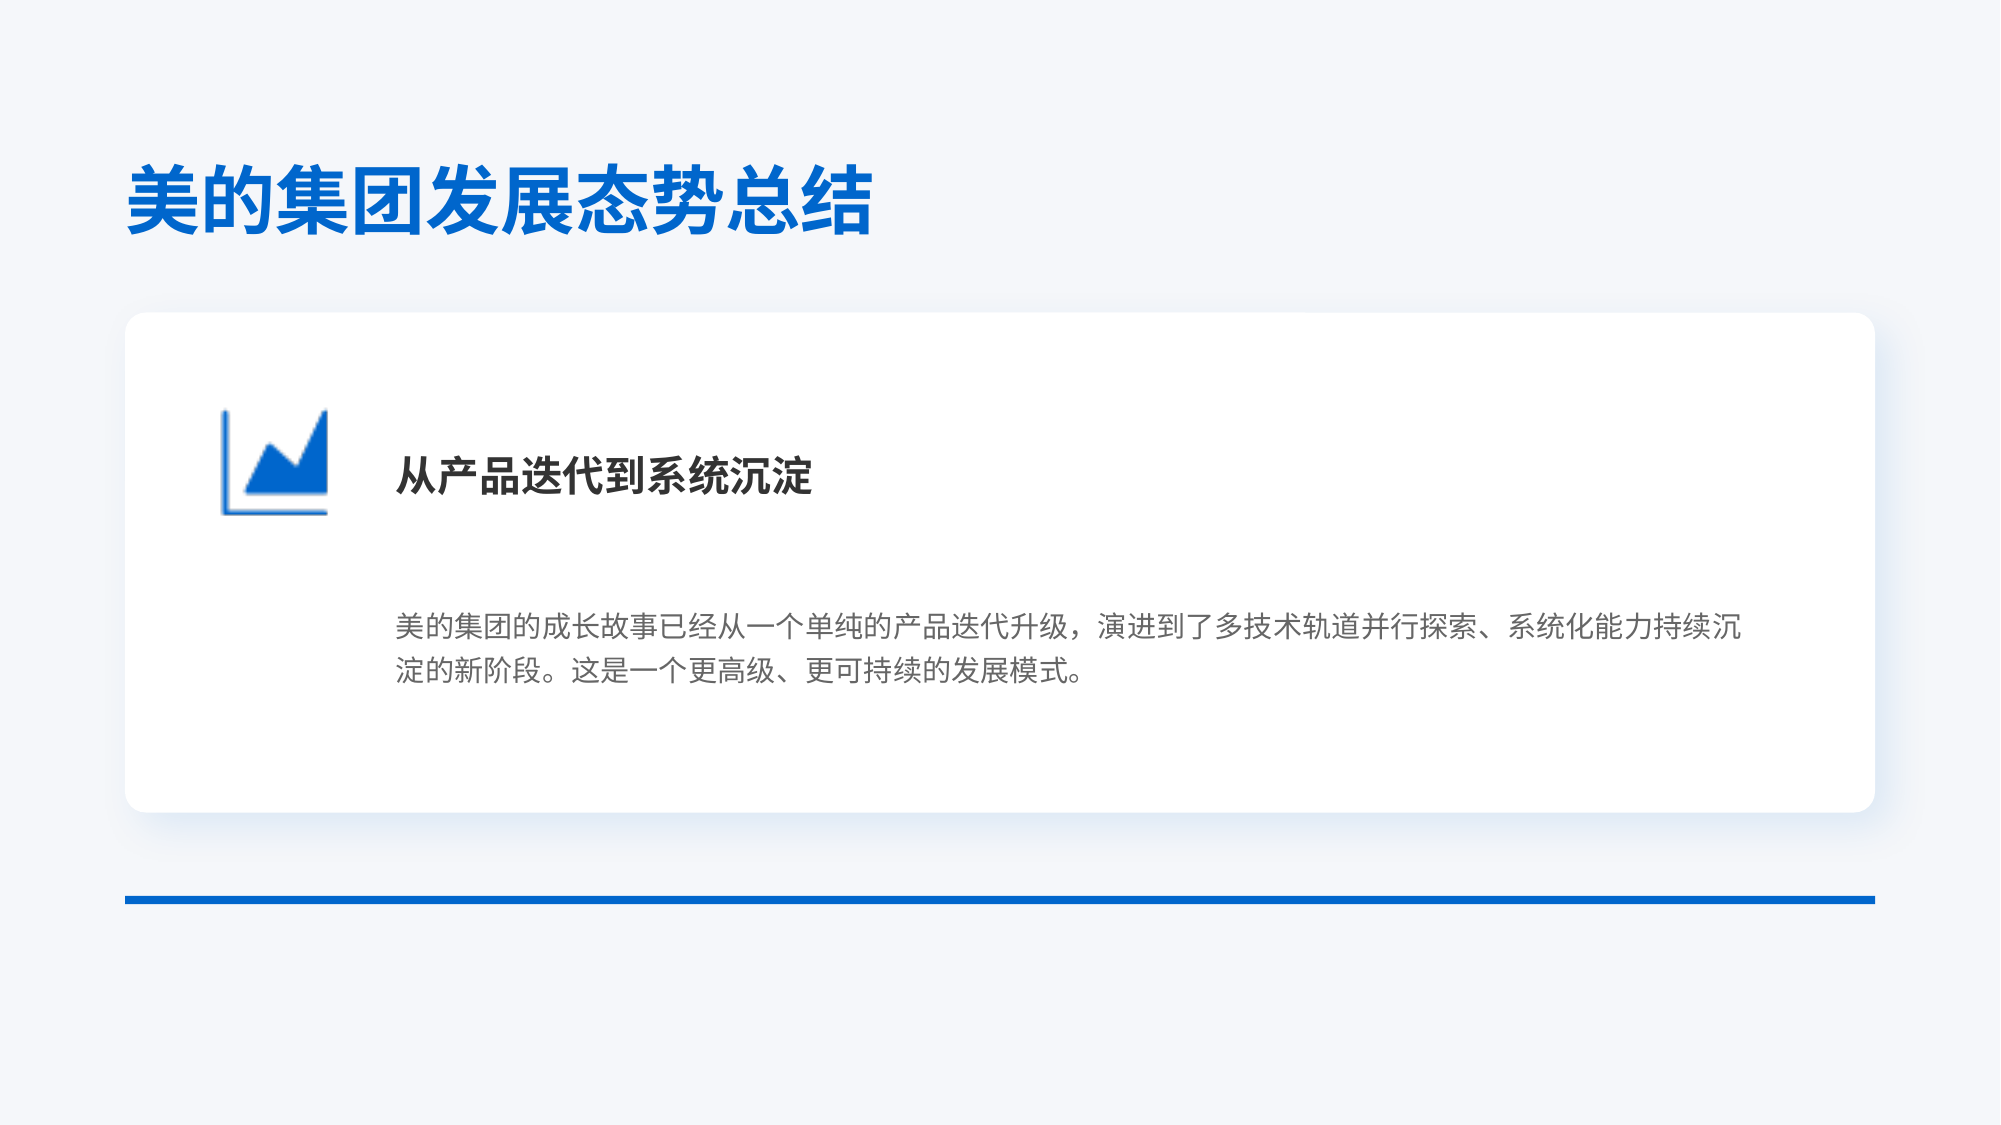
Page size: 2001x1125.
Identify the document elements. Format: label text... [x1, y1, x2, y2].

text_box [124, 312, 1876, 813]
text_box 从产品迭代到系统沉淀 美的集团的成长故事已经从一个单纯的产品迭代升级，演进到了多技术轨道并行探索、系统化能力持续沉淀的新阶段。这是一个更高级、更可持续的发展模式。 [395, 374, 1750, 750]
text_box [125, 895, 1876, 905]
picture [208, 395, 342, 530]
text_box 美的集团发展态势总结 [125, 125, 1875, 250]
